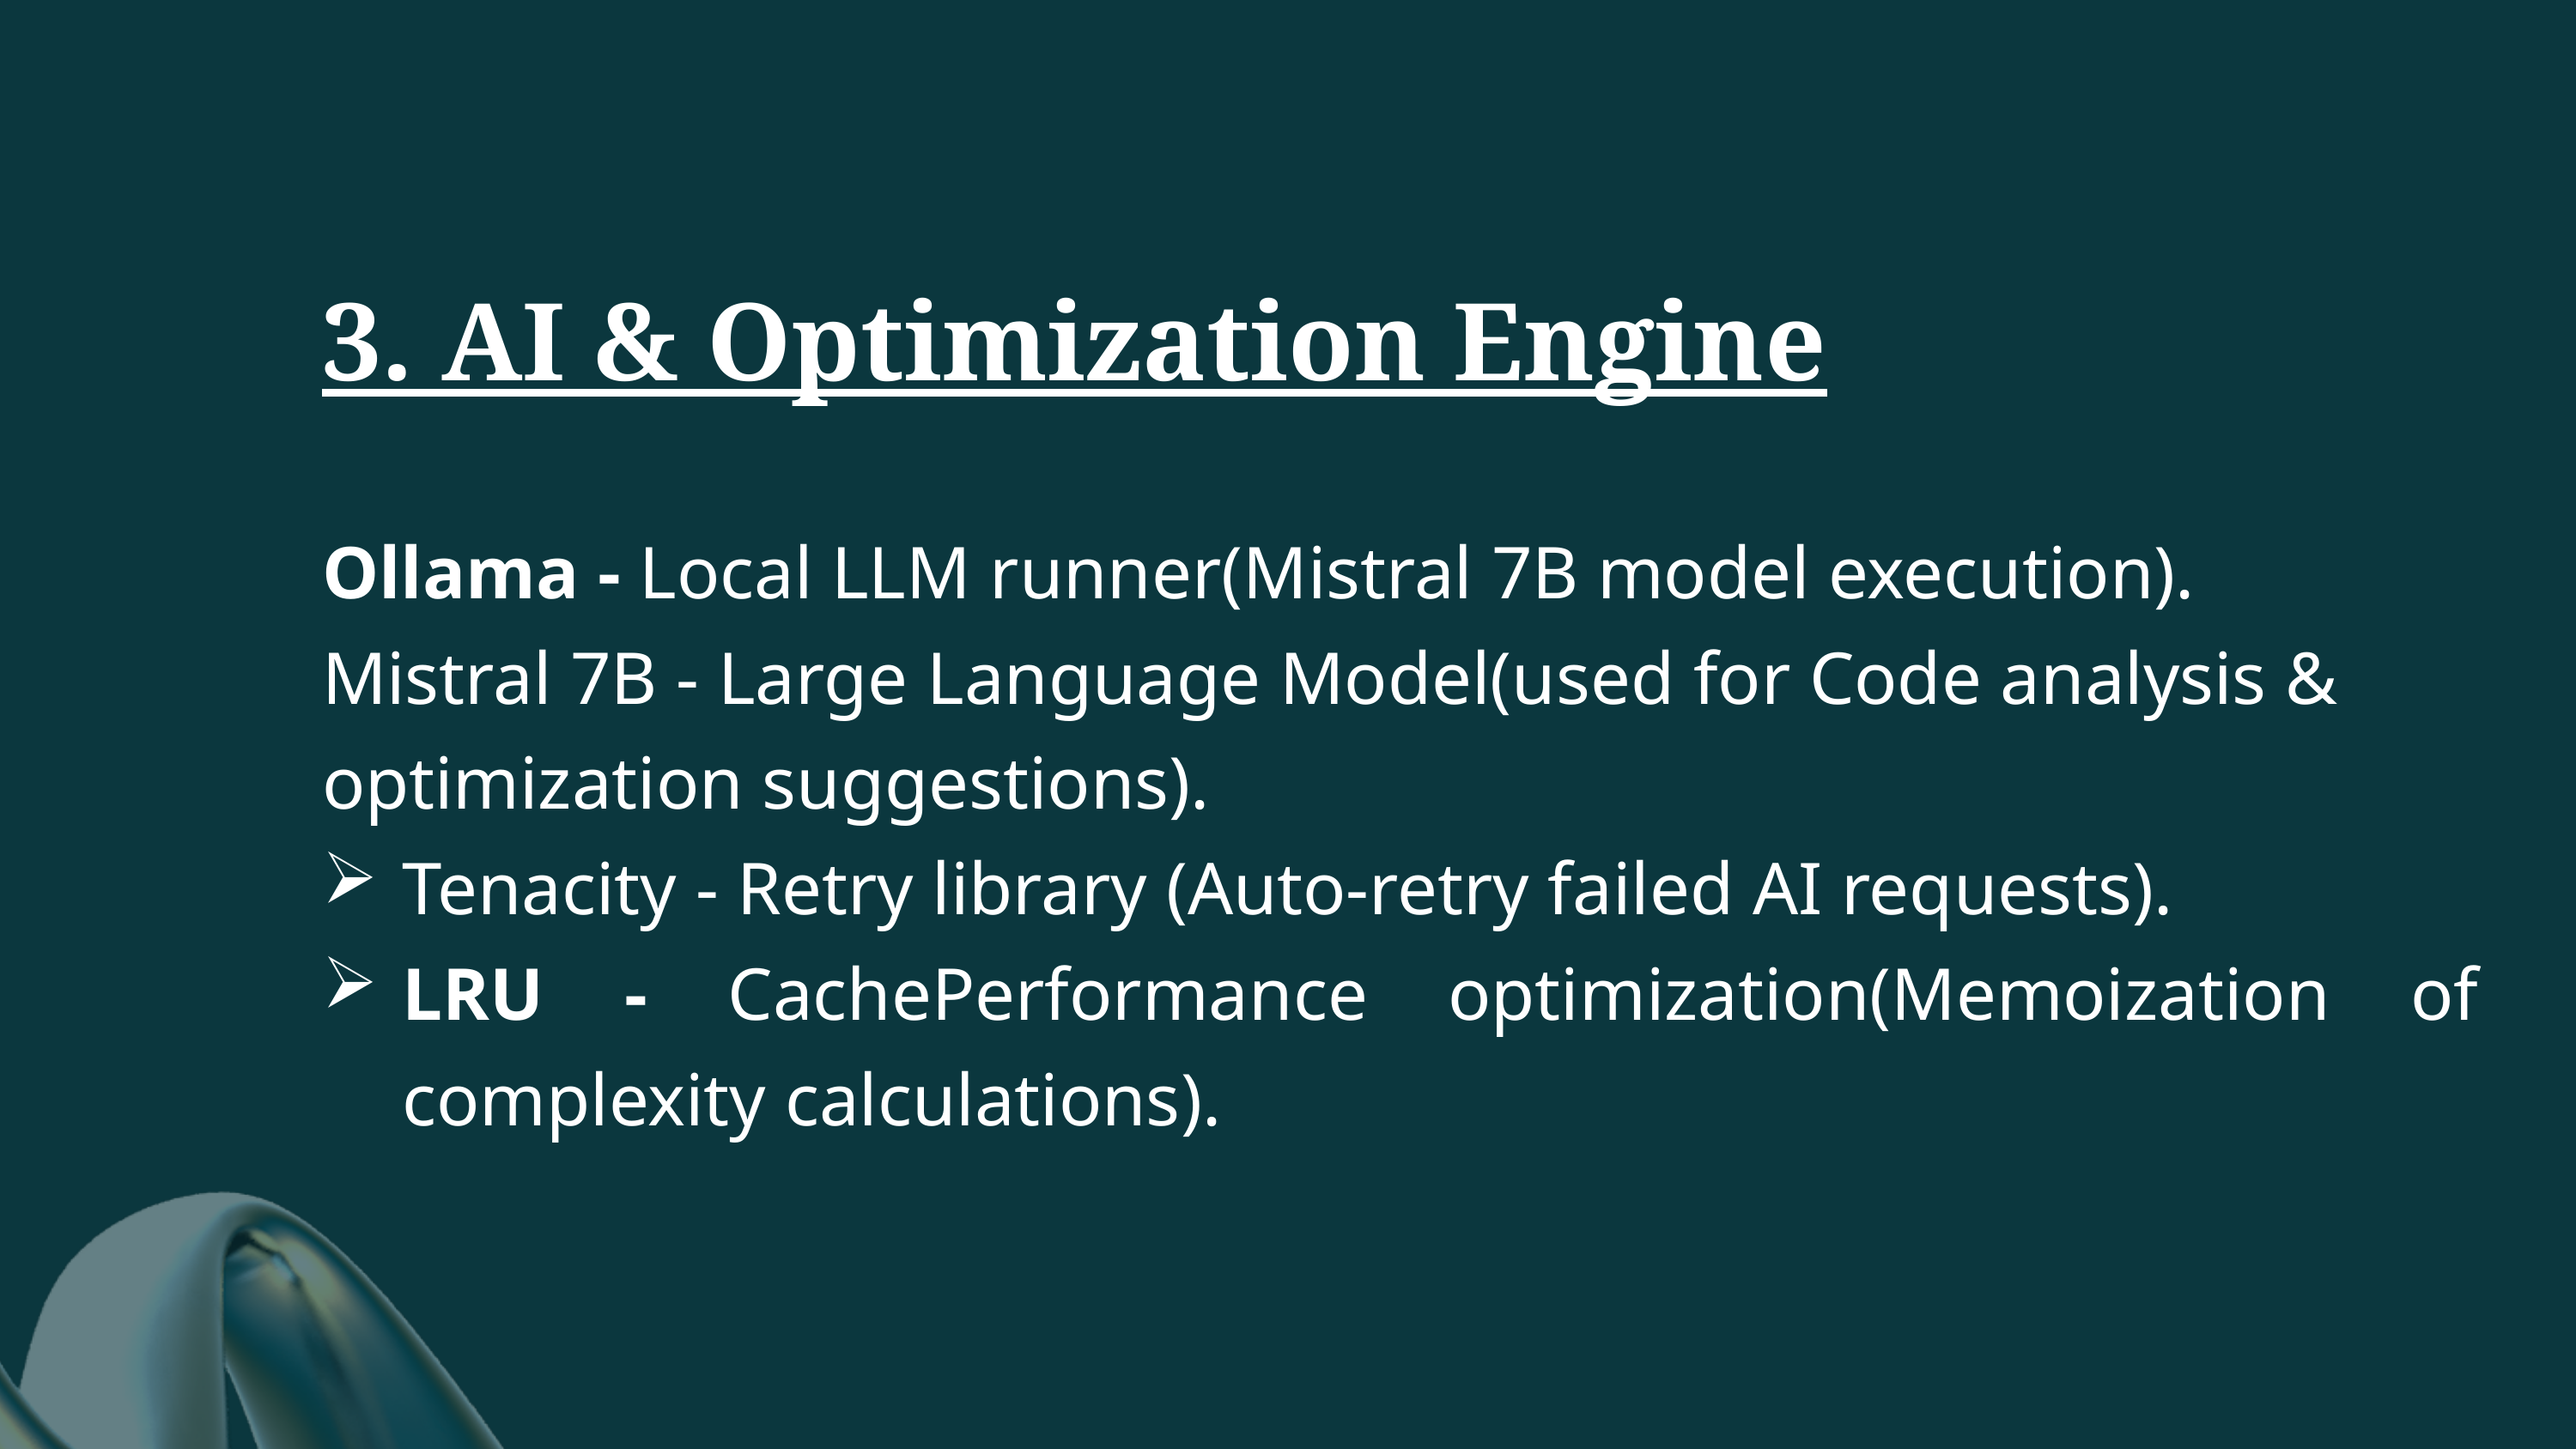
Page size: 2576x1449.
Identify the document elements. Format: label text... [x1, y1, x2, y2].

text_box 3. AI & Optimization Engine Ollama - Local LLM runner(Mistral 7B model execution). Mistral 7B - Large Language Model(used for Code analysis & optimization suggestions). Tenacity - Retry library (Auto-retry failed AI requests). LRU - CachePerformance optimization(Memoization of complexity calculations). [322, 273, 2480, 1140]
text_box [0, 794, 562, 1449]
